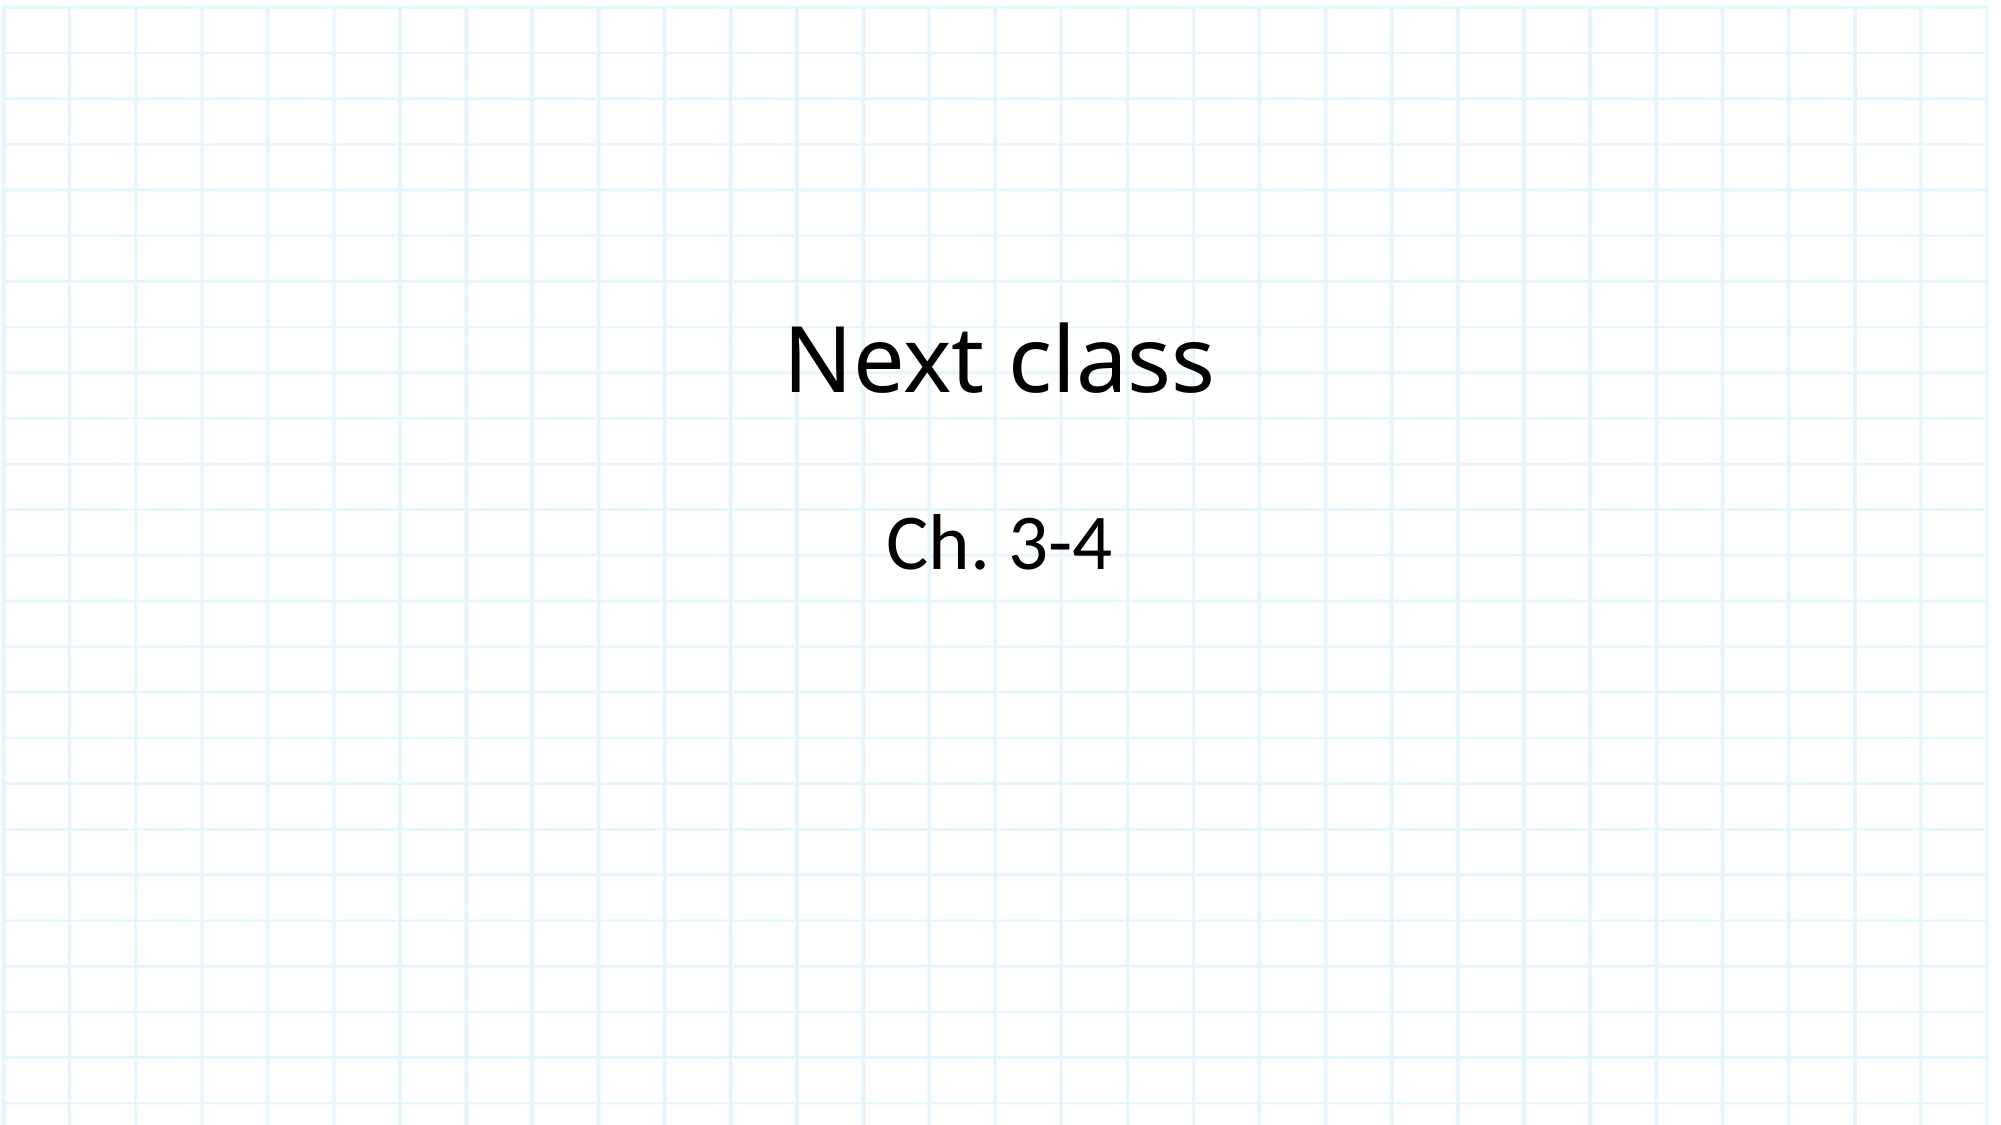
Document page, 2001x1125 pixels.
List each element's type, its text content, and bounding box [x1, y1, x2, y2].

title Next class [137, 253, 1863, 472]
list Ch. 3-4 [137, 493, 1863, 1125]
